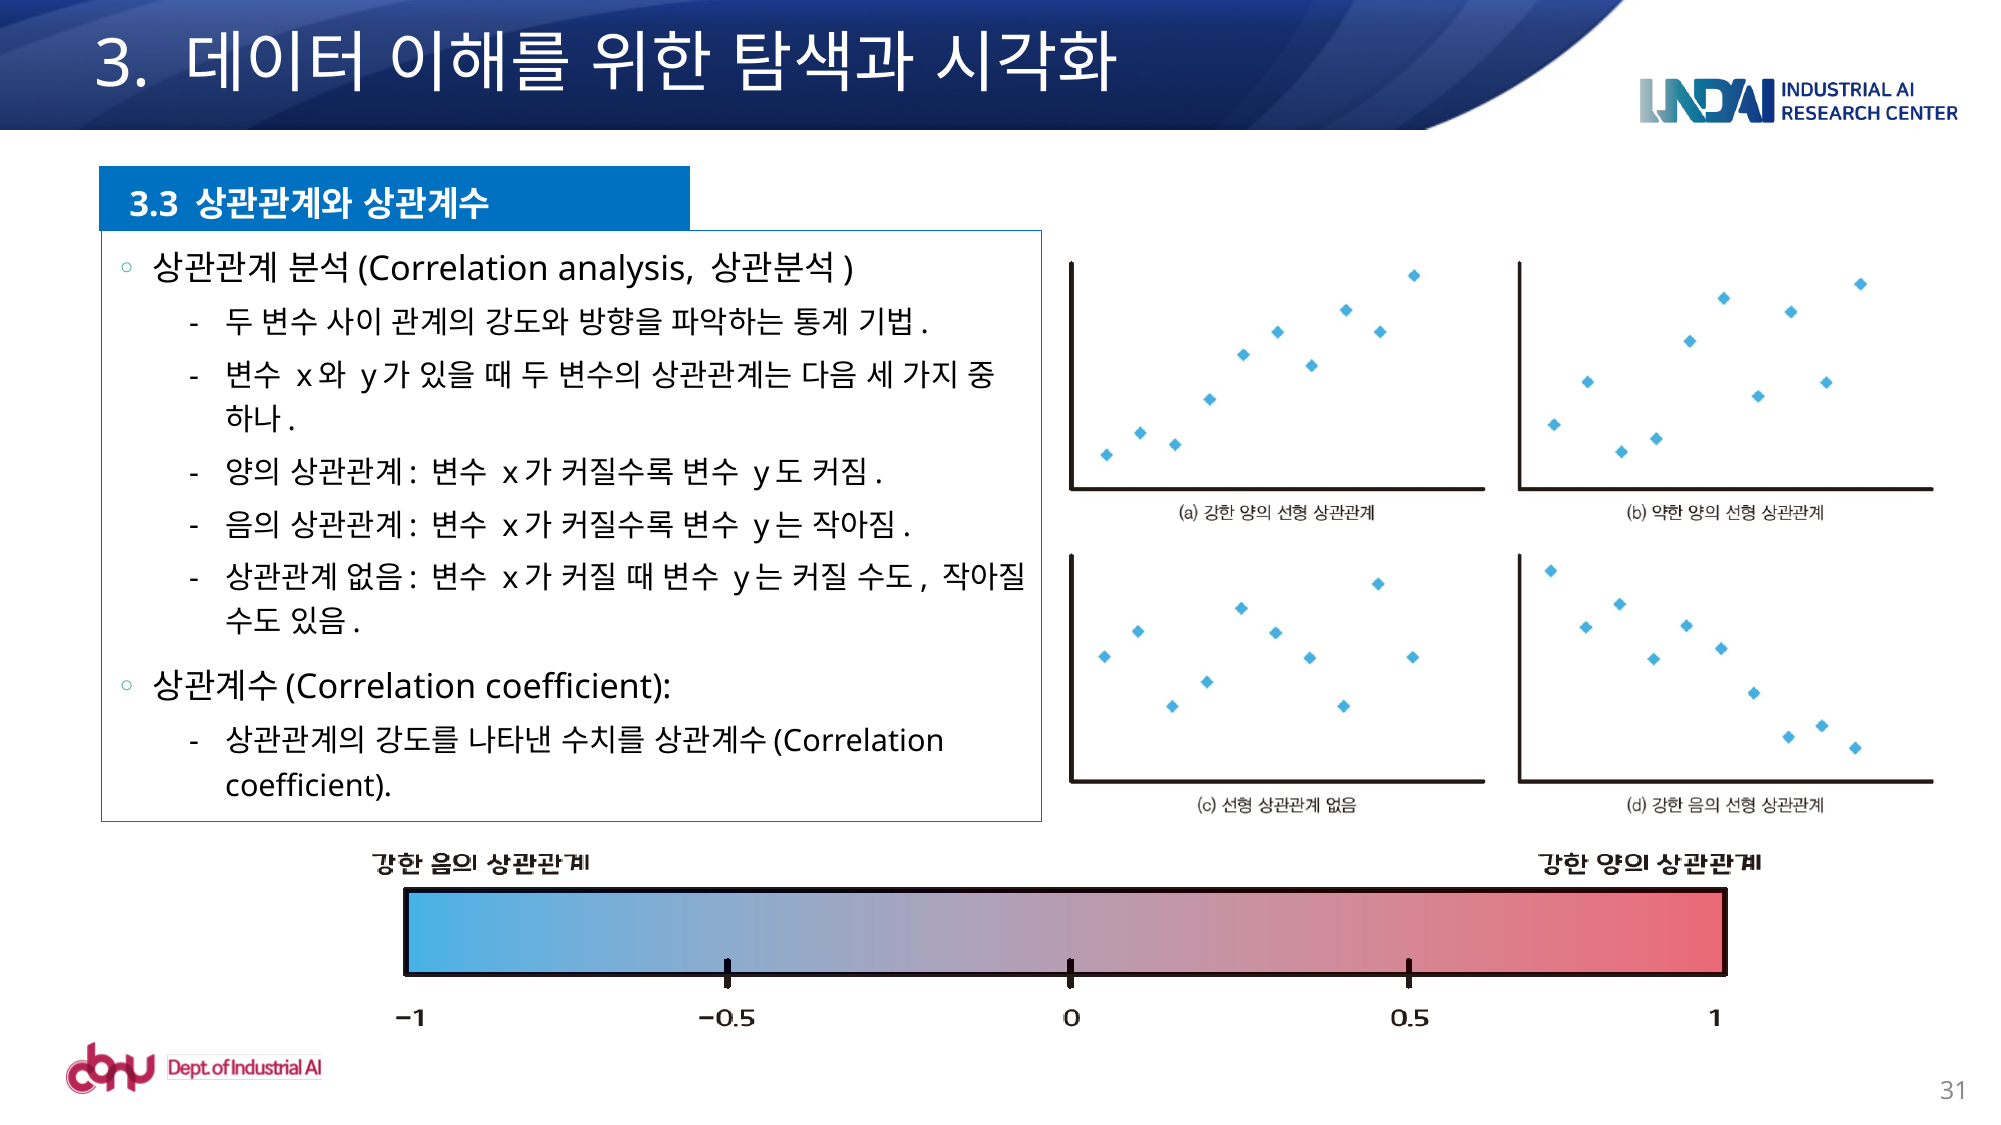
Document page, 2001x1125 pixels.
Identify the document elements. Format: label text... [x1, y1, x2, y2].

picture [0, 0, 2000, 130]
picture [1065, 253, 1937, 823]
text_box 3.3 상관관계와 상관계수 [99, 166, 690, 231]
picture [66, 1042, 333, 1094]
slide_number 31 [1917, 1061, 1984, 1122]
text_box 상관관계 분석(Correlation analysis, 상관분석) 두 변수 사이 관계의 강도와 방향을 파악하는 통계 기법. 변수 x와 y가 있을 때 두 변수의 상관관계는 다음 세 가지 중 하나. 양의 상관관계: 변수 x가 커질수록 변수 y도 커짐. 음의 상관관계: 변수 x가 커질수록 변수 y는 작아짐. 상관관계 없음: 변수 x가 커질 때 변수 y는 커질 수도, 작아질 수도 있음. 상관계수(Correlation coefficient): 상관관계의 강도를 나타낸 수치를 상관계수(Correlation coefficient). [101, 230, 1042, 822]
picture [364, 843, 1766, 1041]
title 3. 데이터 이해를 위한 탐색과 시각화 [79, 9, 1400, 120]
